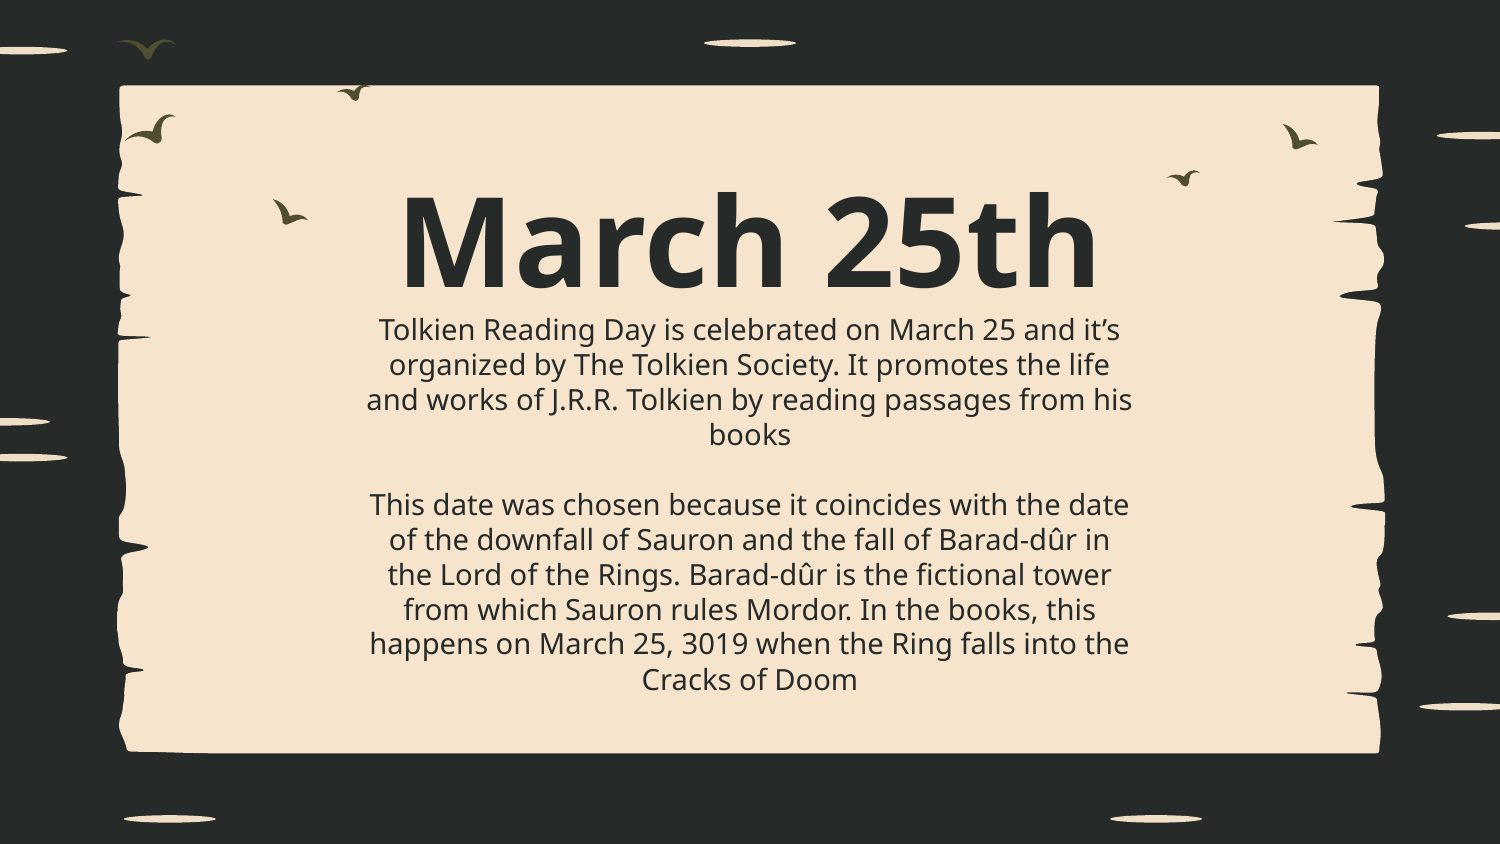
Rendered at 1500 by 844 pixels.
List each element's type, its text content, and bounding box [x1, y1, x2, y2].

title March 25th [348, 156, 1152, 319]
subtitle Tolkien Reading Day is celebrated on March 25 and it’s organized by The Tolkien Society. It promotes the life and works of J.R.R. Tolkien by reading passages from his books This date was chosen because it coincides with the date of the downfall of Sauron and the fall of Barad-dûr in the Lord of the Rings. Barad-dûr is the fictional tower from which Sauron rules Mordor. In the books, this happens on March 25, 3019 when the Ring falls into the Cracks of Doom [348, 319, 1152, 688]
